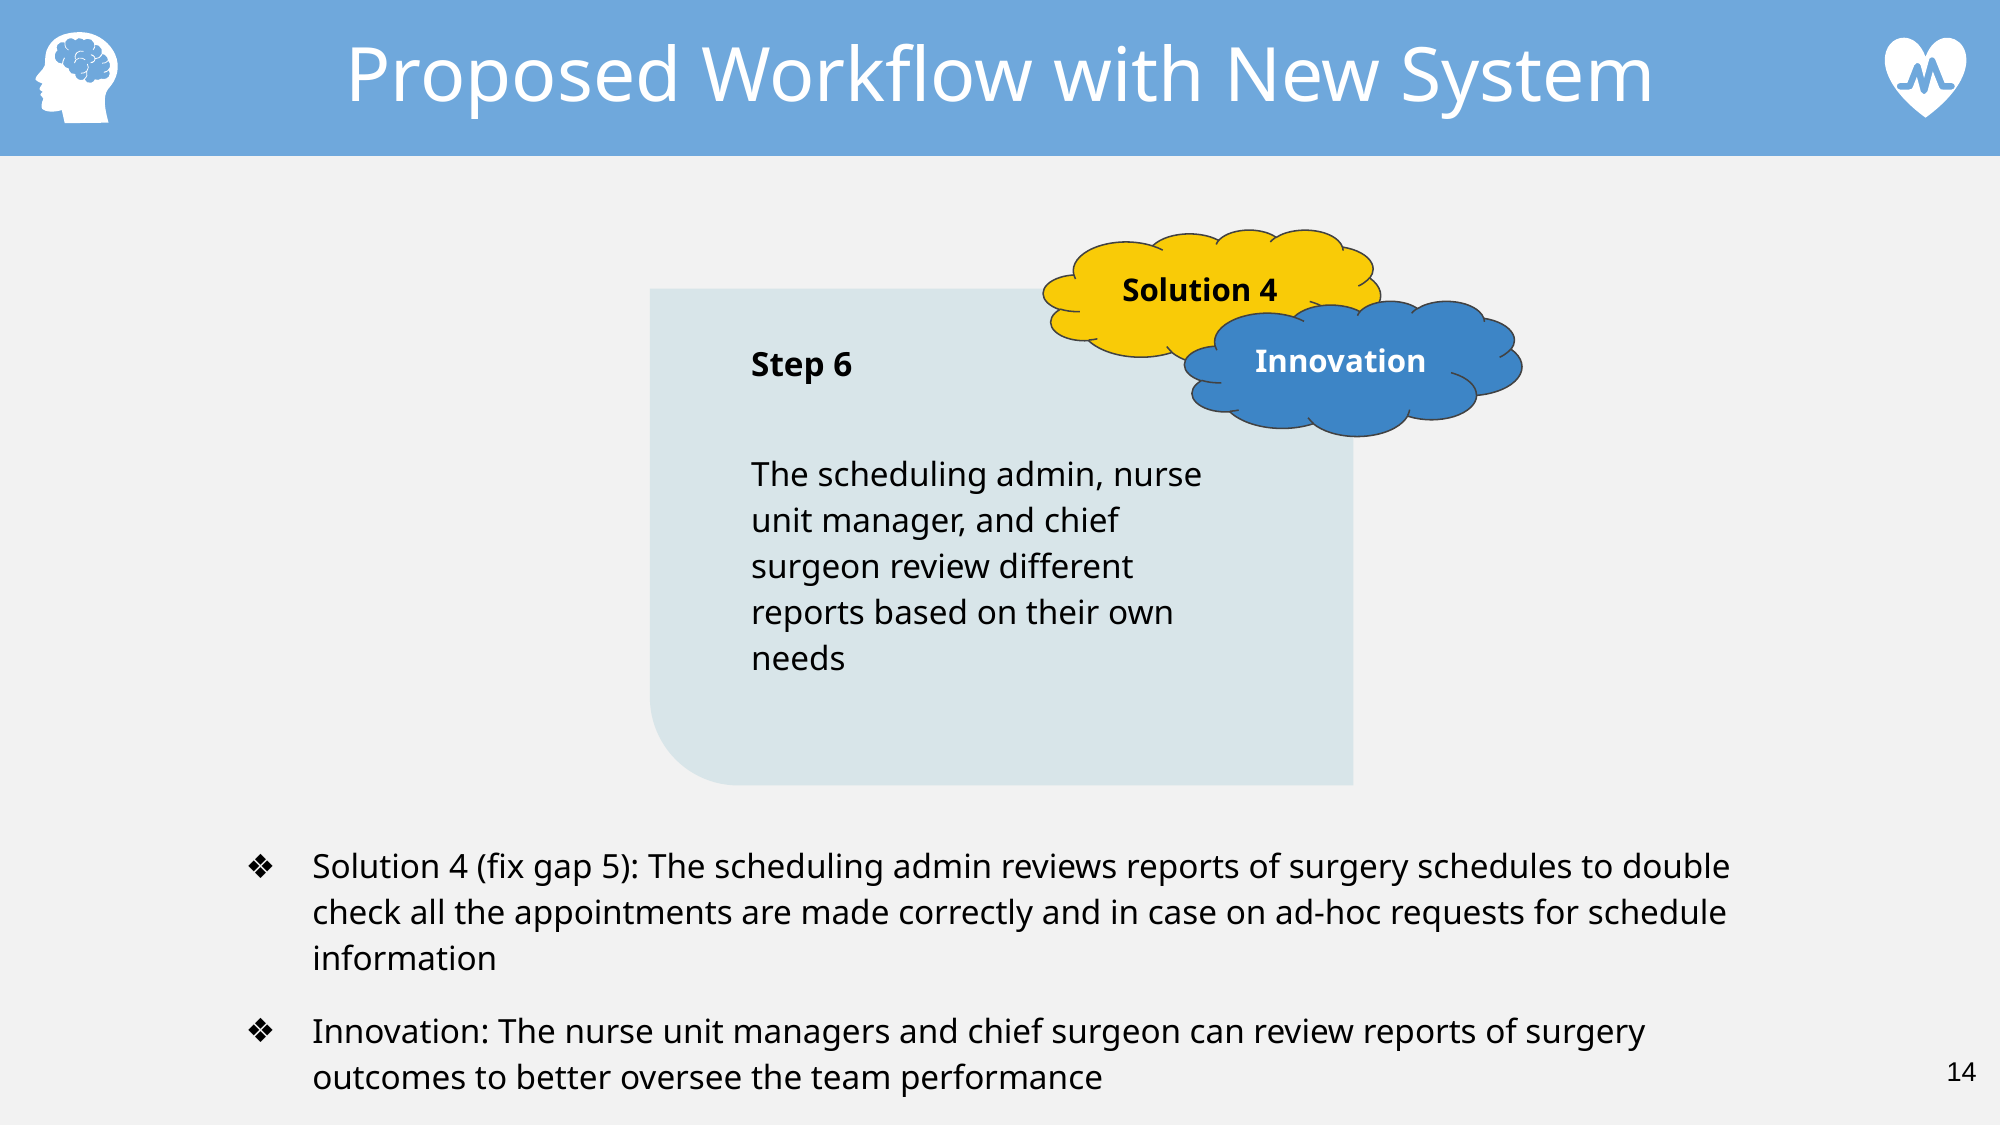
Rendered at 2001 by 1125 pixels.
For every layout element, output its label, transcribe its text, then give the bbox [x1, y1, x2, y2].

text_box Innovation [1358, 301, 1523, 437]
text_box [35, 32, 118, 124]
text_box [649, 288, 1354, 786]
text_box [1884, 37, 1967, 118]
text_box [0, 0, 2000, 156]
list Proposed Workflow with New System [51, 18, 1951, 138]
text_box [192, 1079, 1808, 1125]
text_box Solution 4 [1045, 230, 1381, 311]
slide_number 14 [1871, 1038, 1992, 1125]
list Solution 4 (fix gap 5): The scheduling admin reviews reports of surgery schedules to double check all the appointments are made correctly and in case on ad-hoc requests for schedule information Innovation: The nurse unit managers and chief surgeon can review reports of surgery outcomes to better oversee the team performance [192, 819, 1808, 1079]
